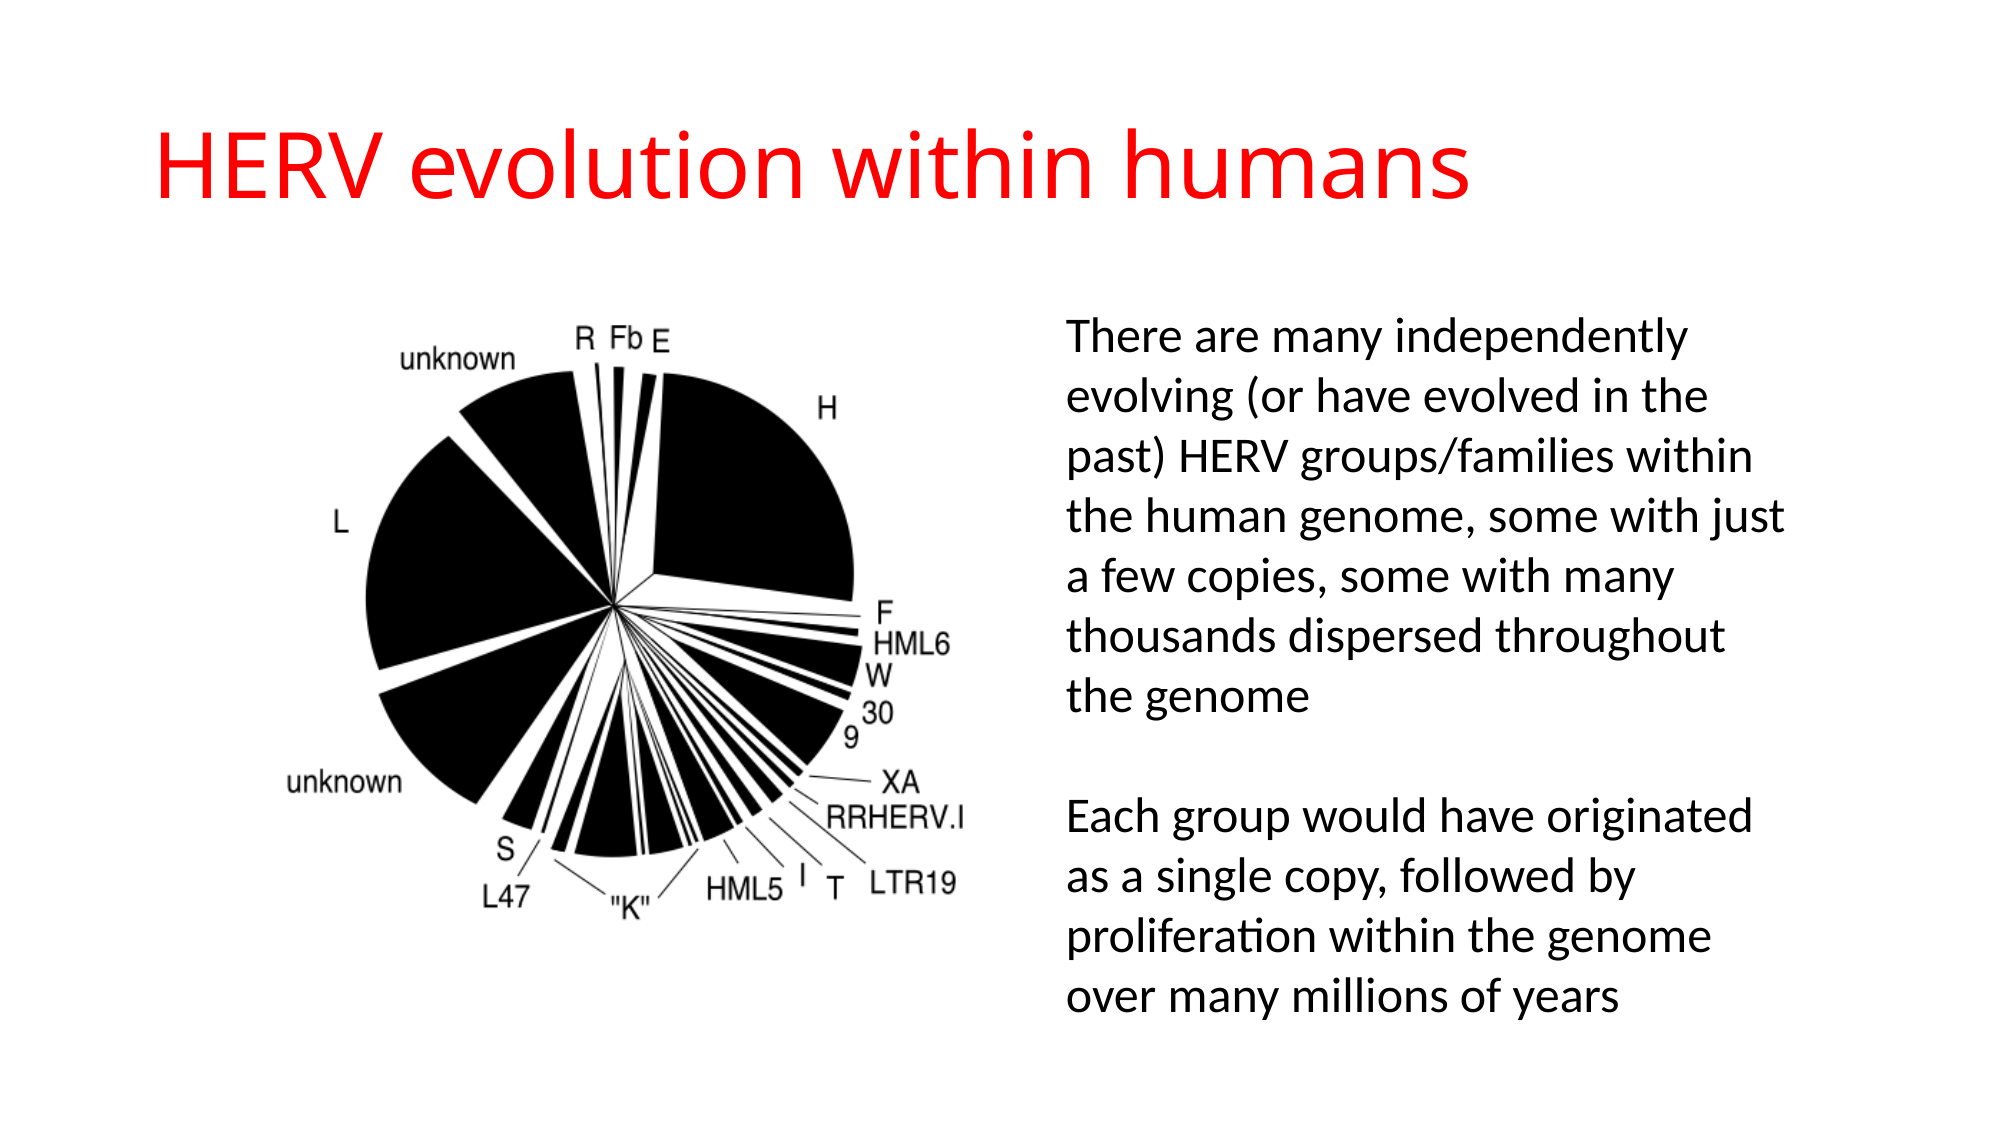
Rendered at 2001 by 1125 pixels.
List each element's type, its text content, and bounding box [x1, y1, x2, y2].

picture [180, 295, 1056, 988]
title HERV evolution within humans [137, 59, 1863, 278]
text_box There are many independently evolving (or have evolved in the past) HERV groups/families within the human genome, some with just a few copies, some with many thousands dispersed throughout the genome Each group would have originated as a single copy, followed by proliferation within the genome over many millions of years [1051, 295, 1820, 1031]
